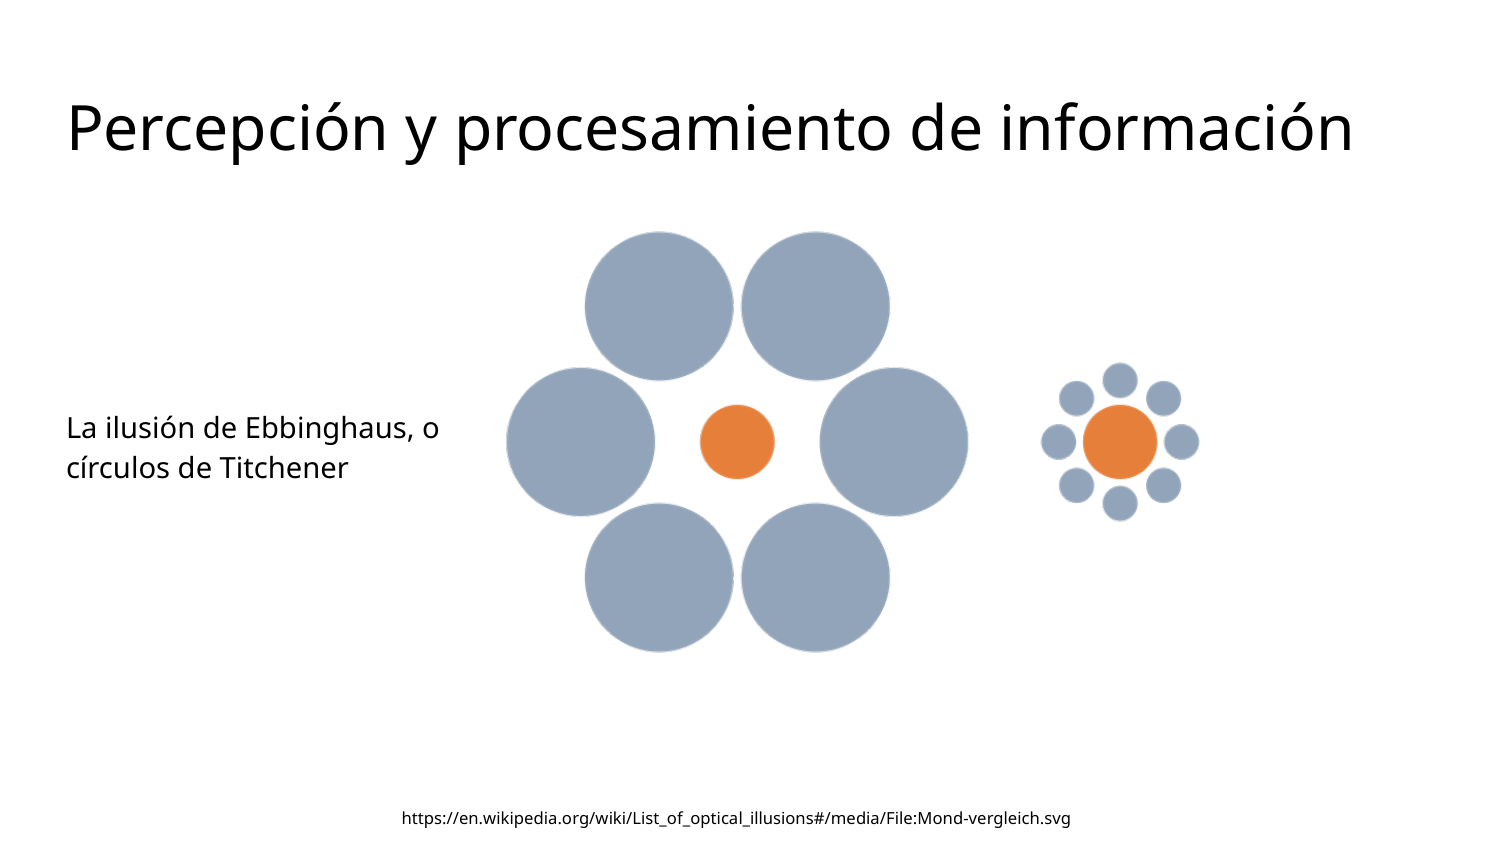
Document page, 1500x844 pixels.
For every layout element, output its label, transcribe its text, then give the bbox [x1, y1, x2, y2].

text_box https://en.wikipedia.org/wiki/List_of_optical_illusions#/media/File:Mond-vergleich.svg [51, 793, 1424, 840]
picture [487, 210, 1242, 675]
text_box La ilusión de Ebbinghaus, o círculos de Titchener [51, 388, 482, 500]
title Percepción y procesamiento de información [51, 72, 1449, 167]
